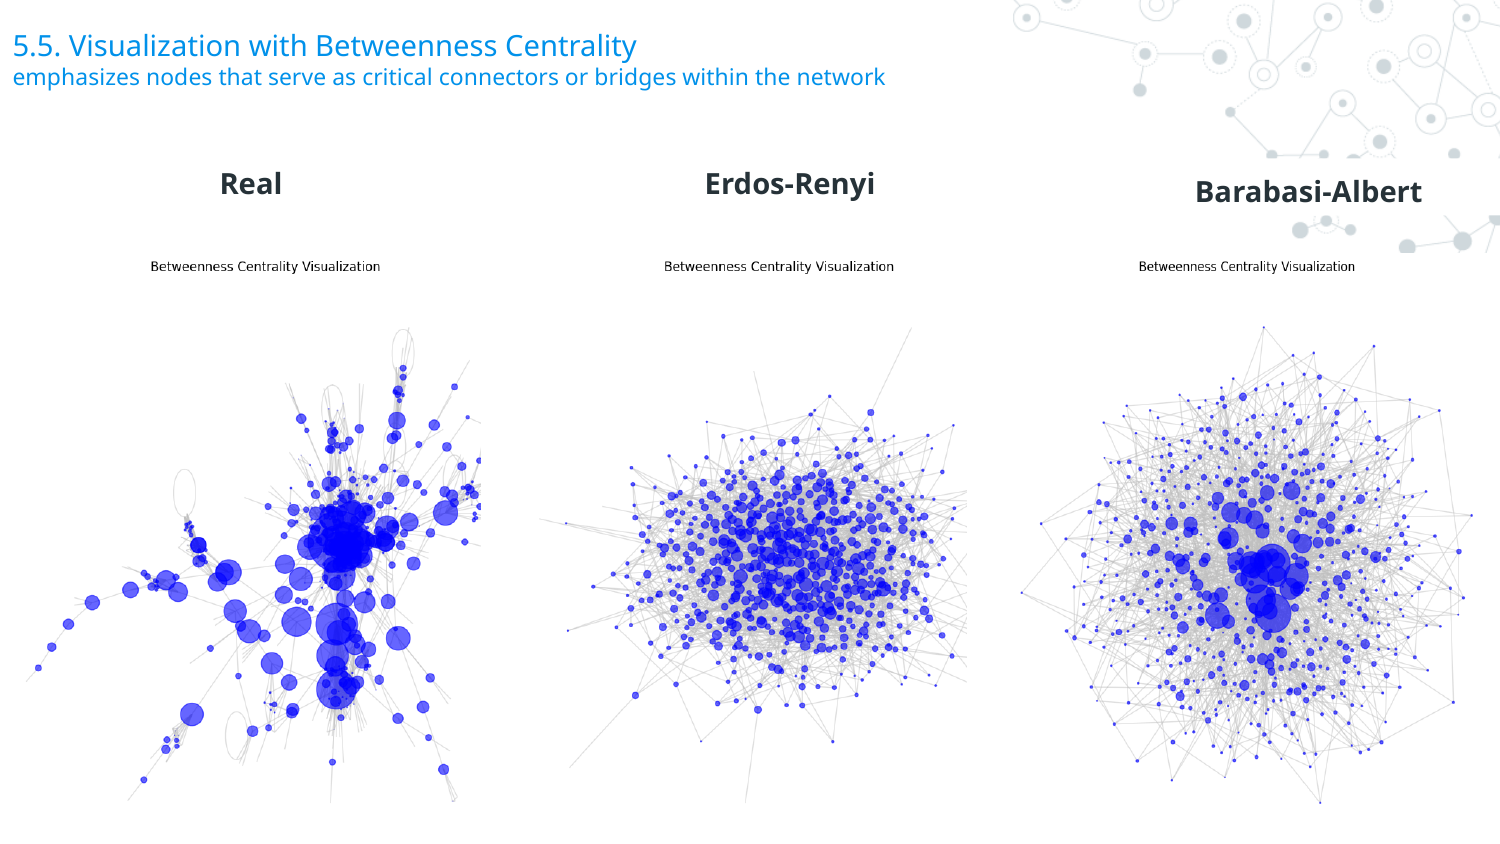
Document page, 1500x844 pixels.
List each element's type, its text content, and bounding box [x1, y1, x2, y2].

picture [0, 170, 1500, 844]
title 5.5. Visualization with Betweenness Centrality emphasizes nodes that serve as critical connectors or bridges within the network [0, 0, 1247, 170]
list Barabasi-Albert [1075, 158, 1500, 216]
picture [1247, 0, 1500, 158]
list Erdos-Renyi [613, 150, 967, 225]
list Real [103, 150, 399, 225]
